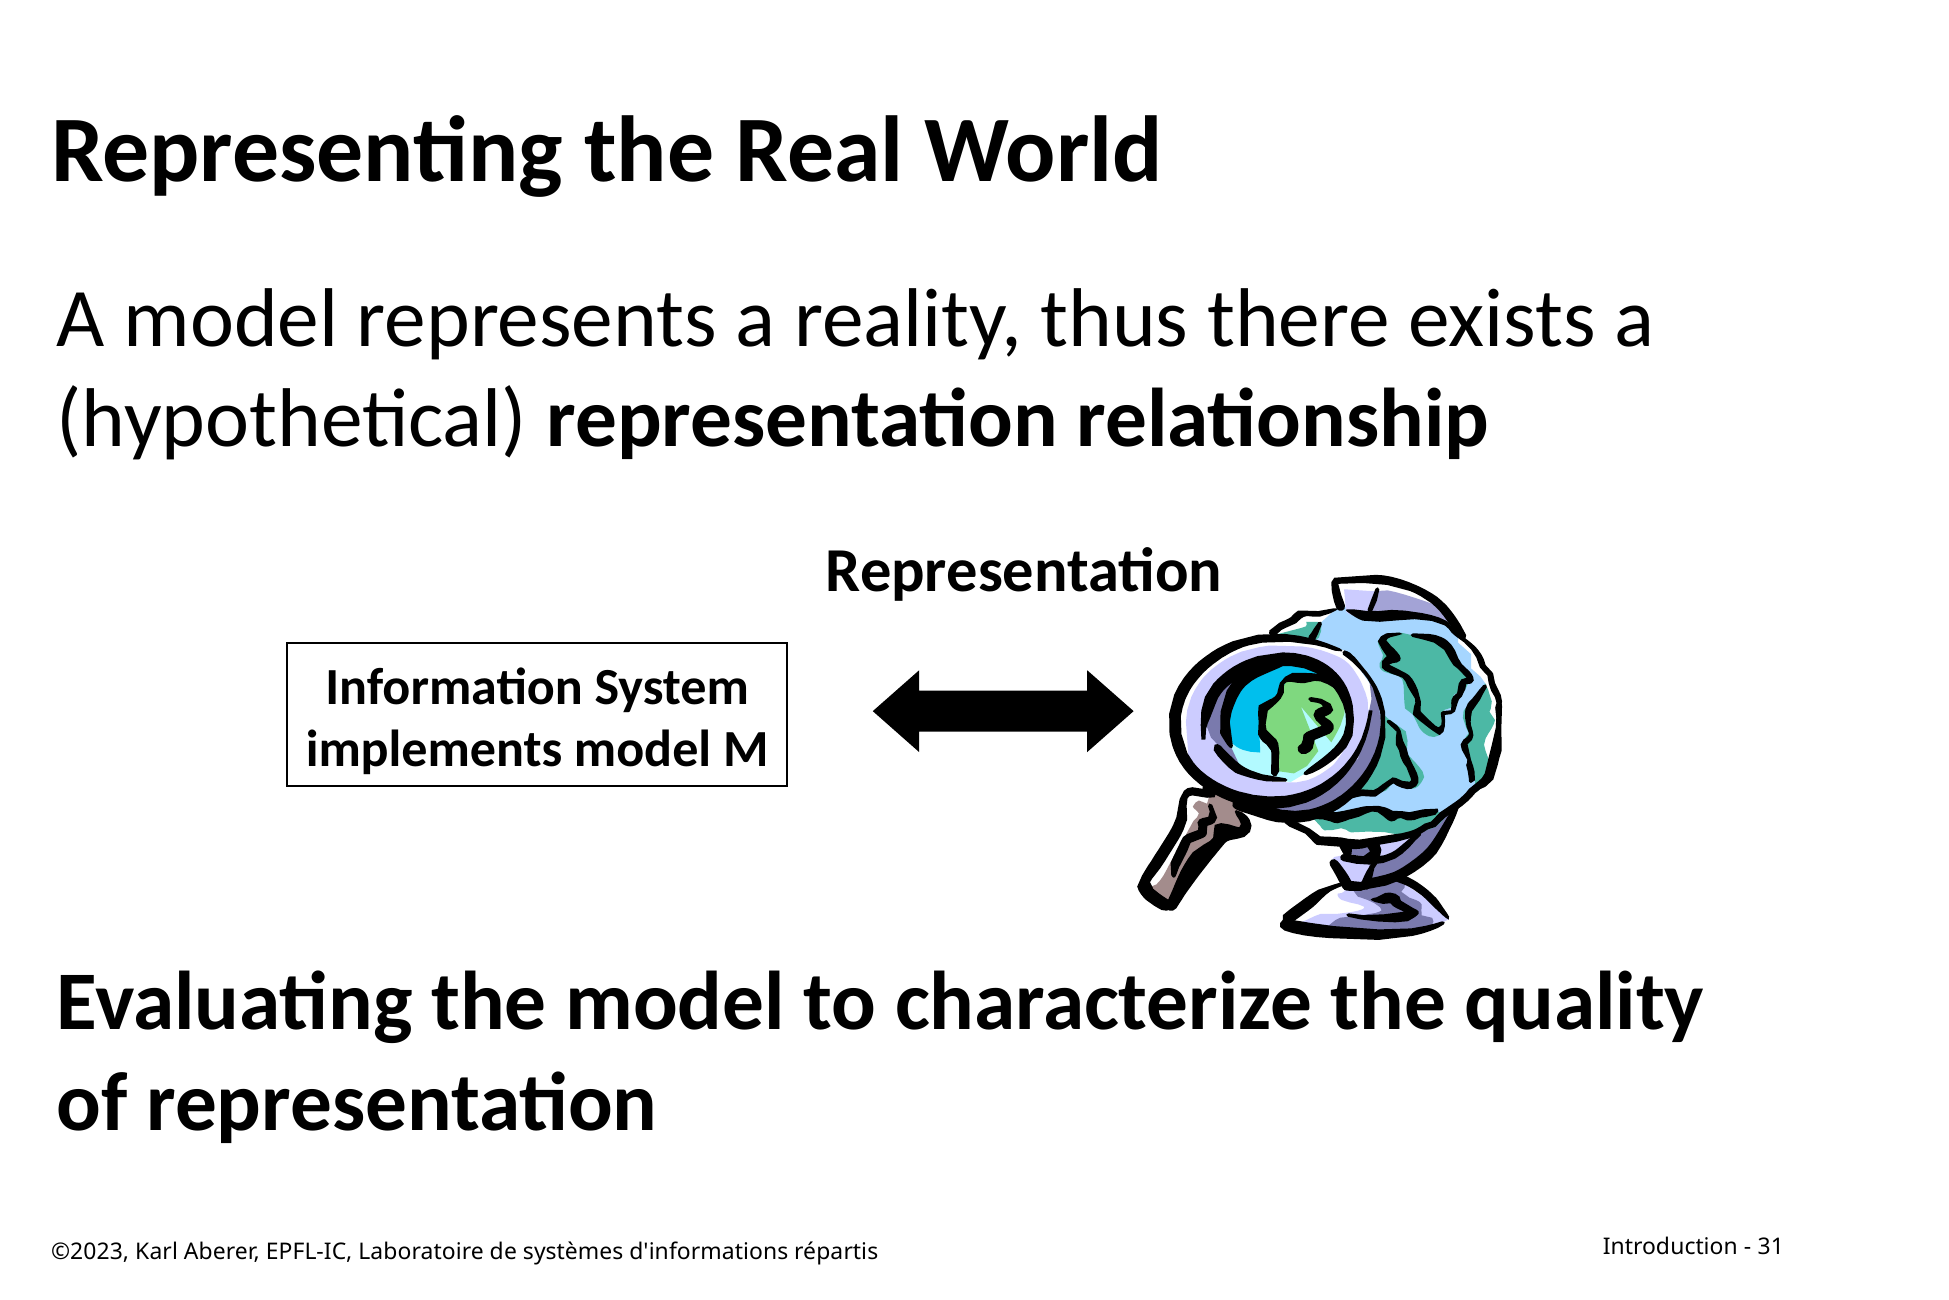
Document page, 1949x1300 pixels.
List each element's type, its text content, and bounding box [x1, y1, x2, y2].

footer ©2023, Karl Aberer, EPFL-IC, Laboratoire de systèmes d'informations répartis [32, 1227, 1284, 1271]
list A model represents a reality, thus there exists a (hypothetical) representation relationship Evaluating the model to characterize the quality of representation [37, 253, 1809, 1208]
picture [1133, 574, 1503, 944]
title Representing the Real World [32, 57, 1803, 232]
text_box Information System implements model M [287, 642, 788, 787]
text_box Representation [807, 519, 1241, 614]
text_box [872, 670, 1128, 753]
